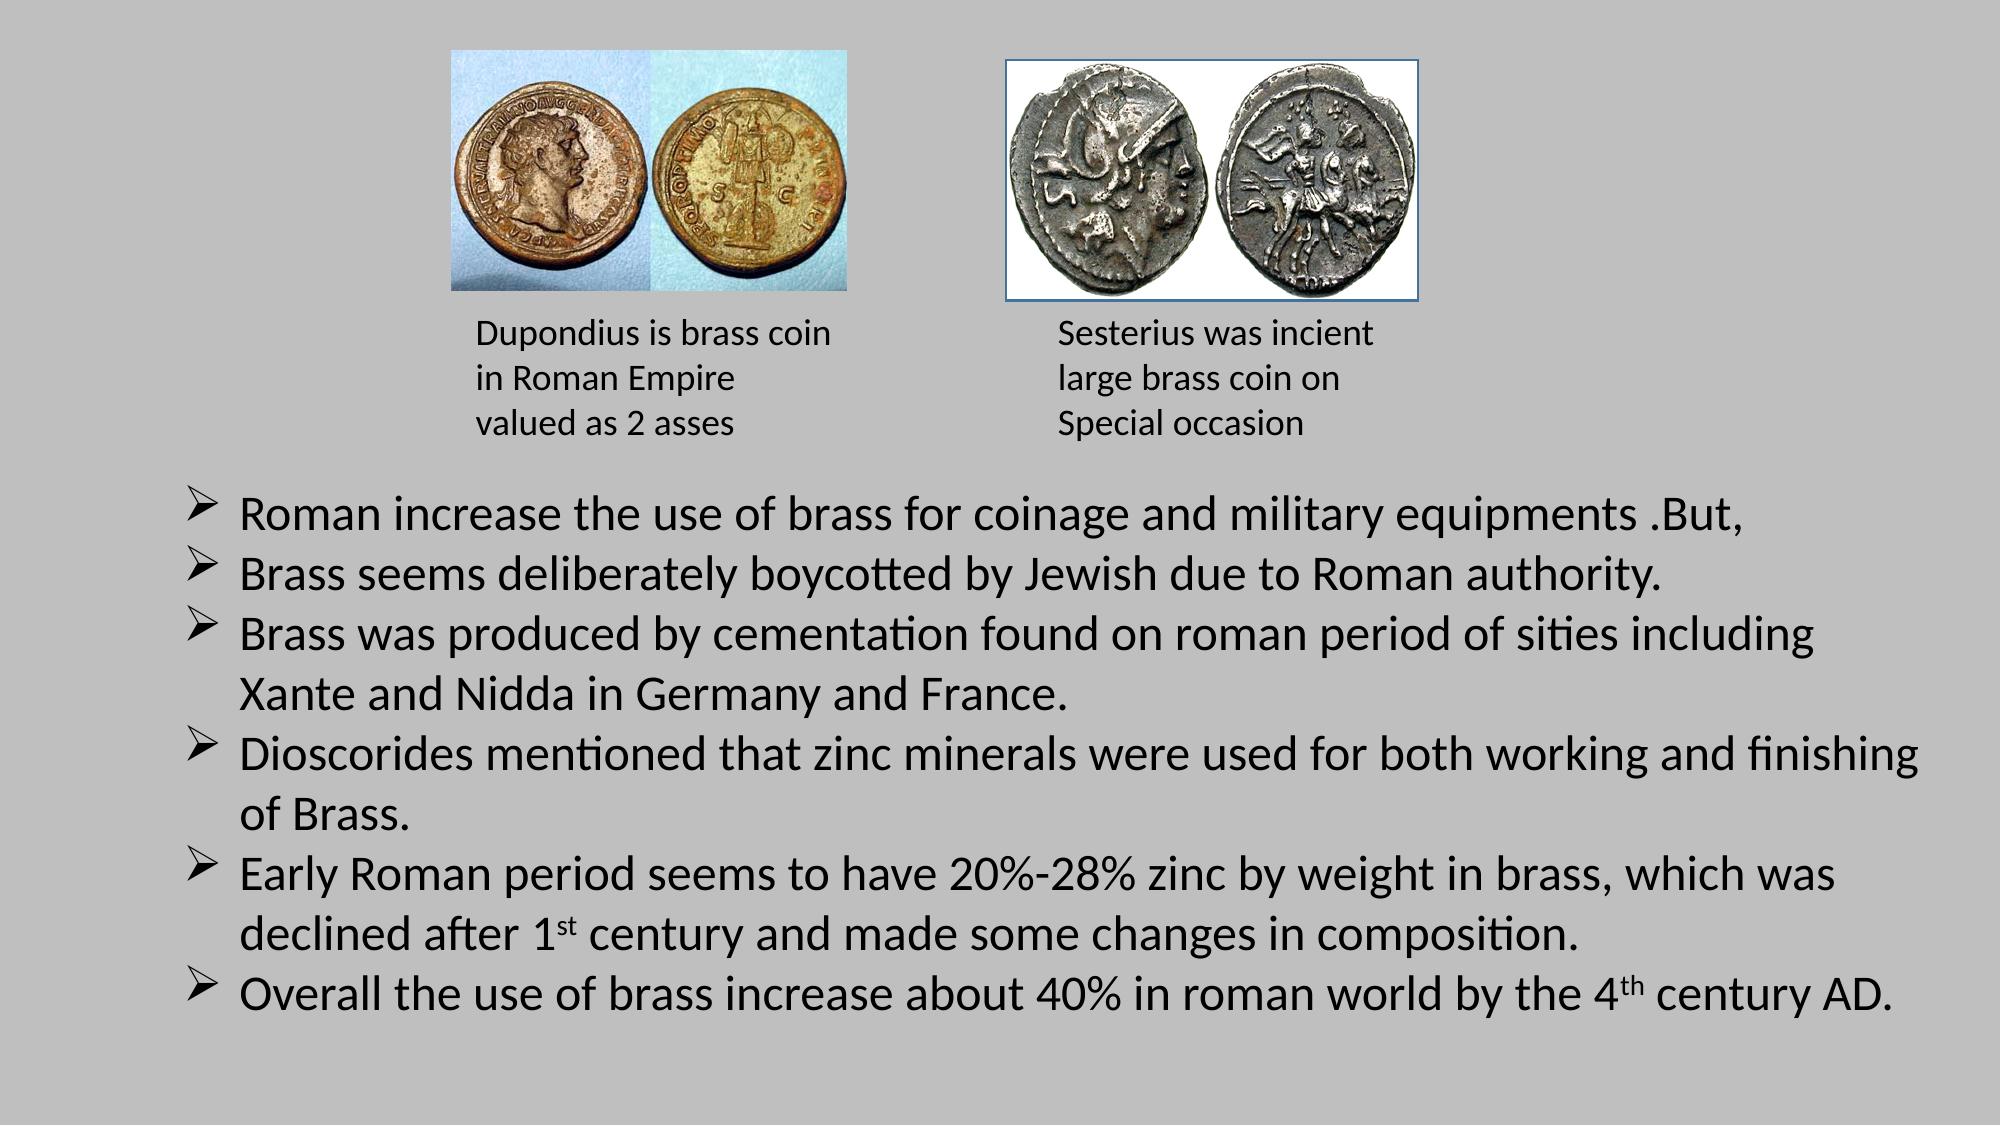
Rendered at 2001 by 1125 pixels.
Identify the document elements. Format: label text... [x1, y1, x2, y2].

text_box Sesterius was incient large brass coin on Special occasion [1043, 300, 1455, 451]
text_box [1005, 59, 1419, 302]
text_box Dupondius is brass coin in Roman Empire valued as 2 asses [460, 300, 857, 451]
picture [451, 50, 847, 291]
text_box Roman increase the use of brass for coinage and military equipments .But, Brass seems deliberately boycotted by Jewish due to Roman authority. Brass was produced by cementation found on roman period of sities including Xante and Nidda in Germany and France. Dioscorides mentioned that zinc minerals were used for both working and finishing of Brass. Early Roman period seems to have 20%-28% zinc by weight in brass, which was declined after 1st century and made some changes in composition. Overall the use of brass increase about 40% in roman world by the 4th century AD. [168, 472, 1940, 1088]
